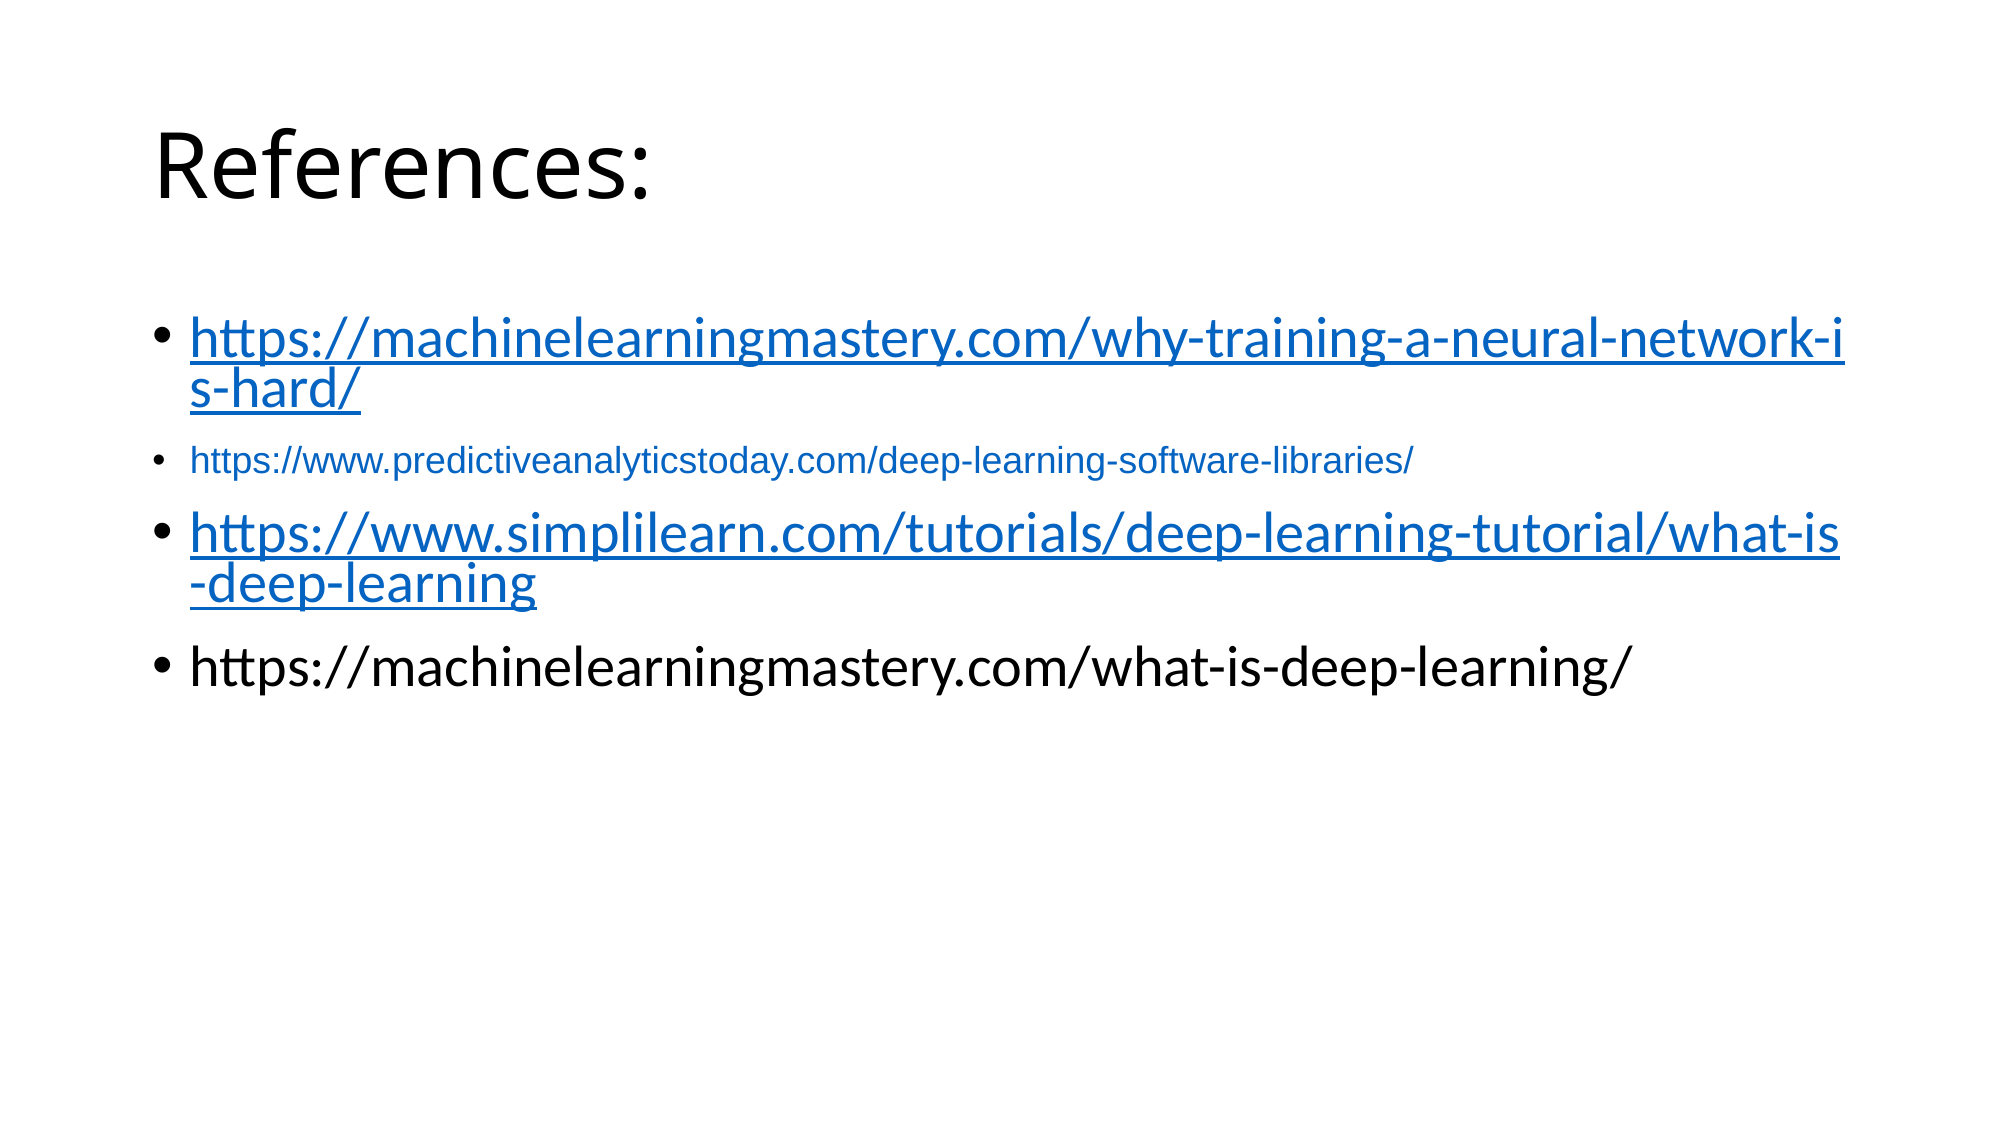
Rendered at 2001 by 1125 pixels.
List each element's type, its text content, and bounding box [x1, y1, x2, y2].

list https://machinelearningmastery.com/why-training-a-neural-network-is-hard/ https://www.predictiveanalyticstoday.com/deep-learning-software-libraries/ https://www.simplilearn.com/tutorials/deep-learning-tutorial/what-is-deep-learning https://machinelearningmastery.com/what-is-deep-learning/ [137, 299, 1863, 1014]
title References: [137, 59, 1863, 278]
